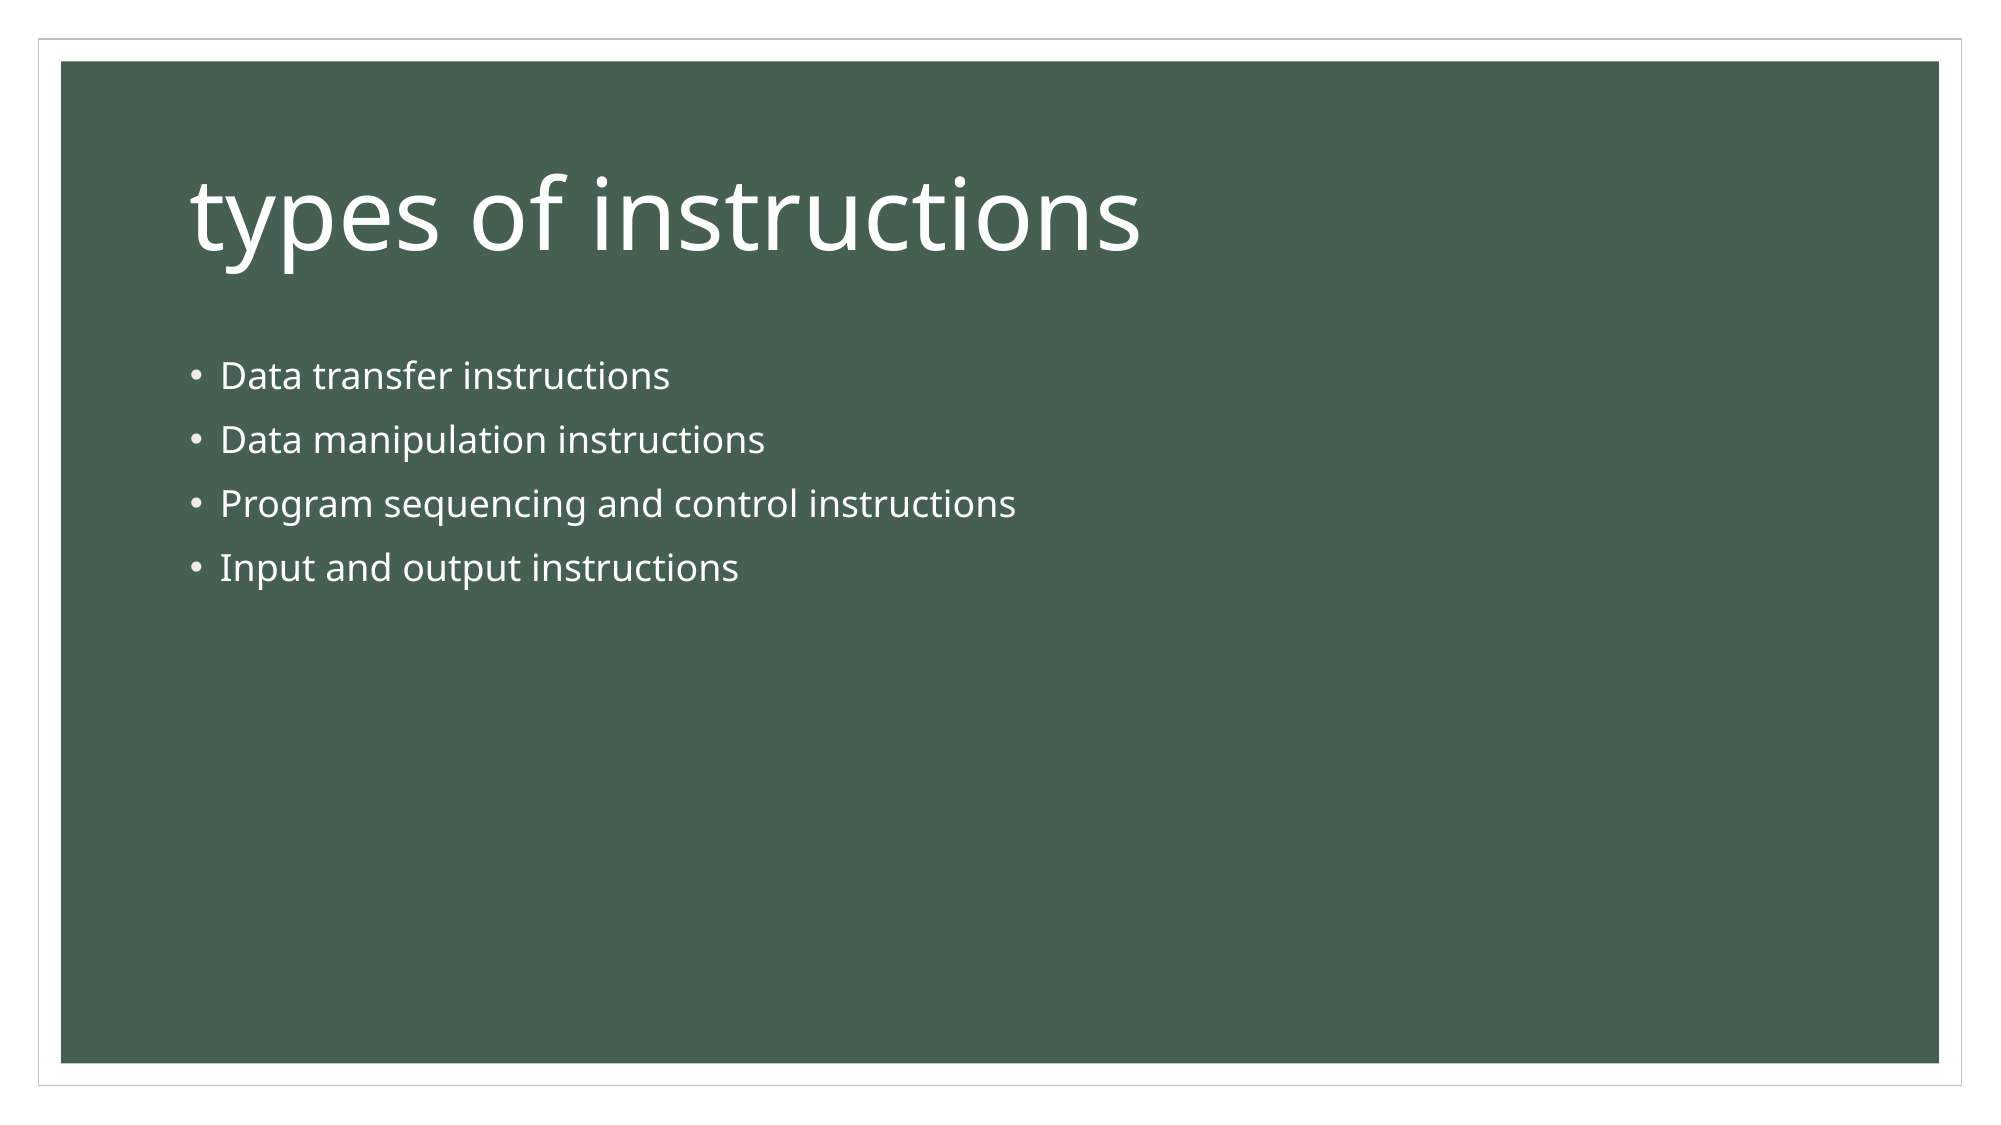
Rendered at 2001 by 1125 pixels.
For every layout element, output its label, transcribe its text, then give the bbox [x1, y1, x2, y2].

list Data transfer instructions Data manipulation instructions Program sequencing and control instructions Input and output instructions [174, 345, 1825, 990]
title types of instructions [174, 105, 1825, 331]
